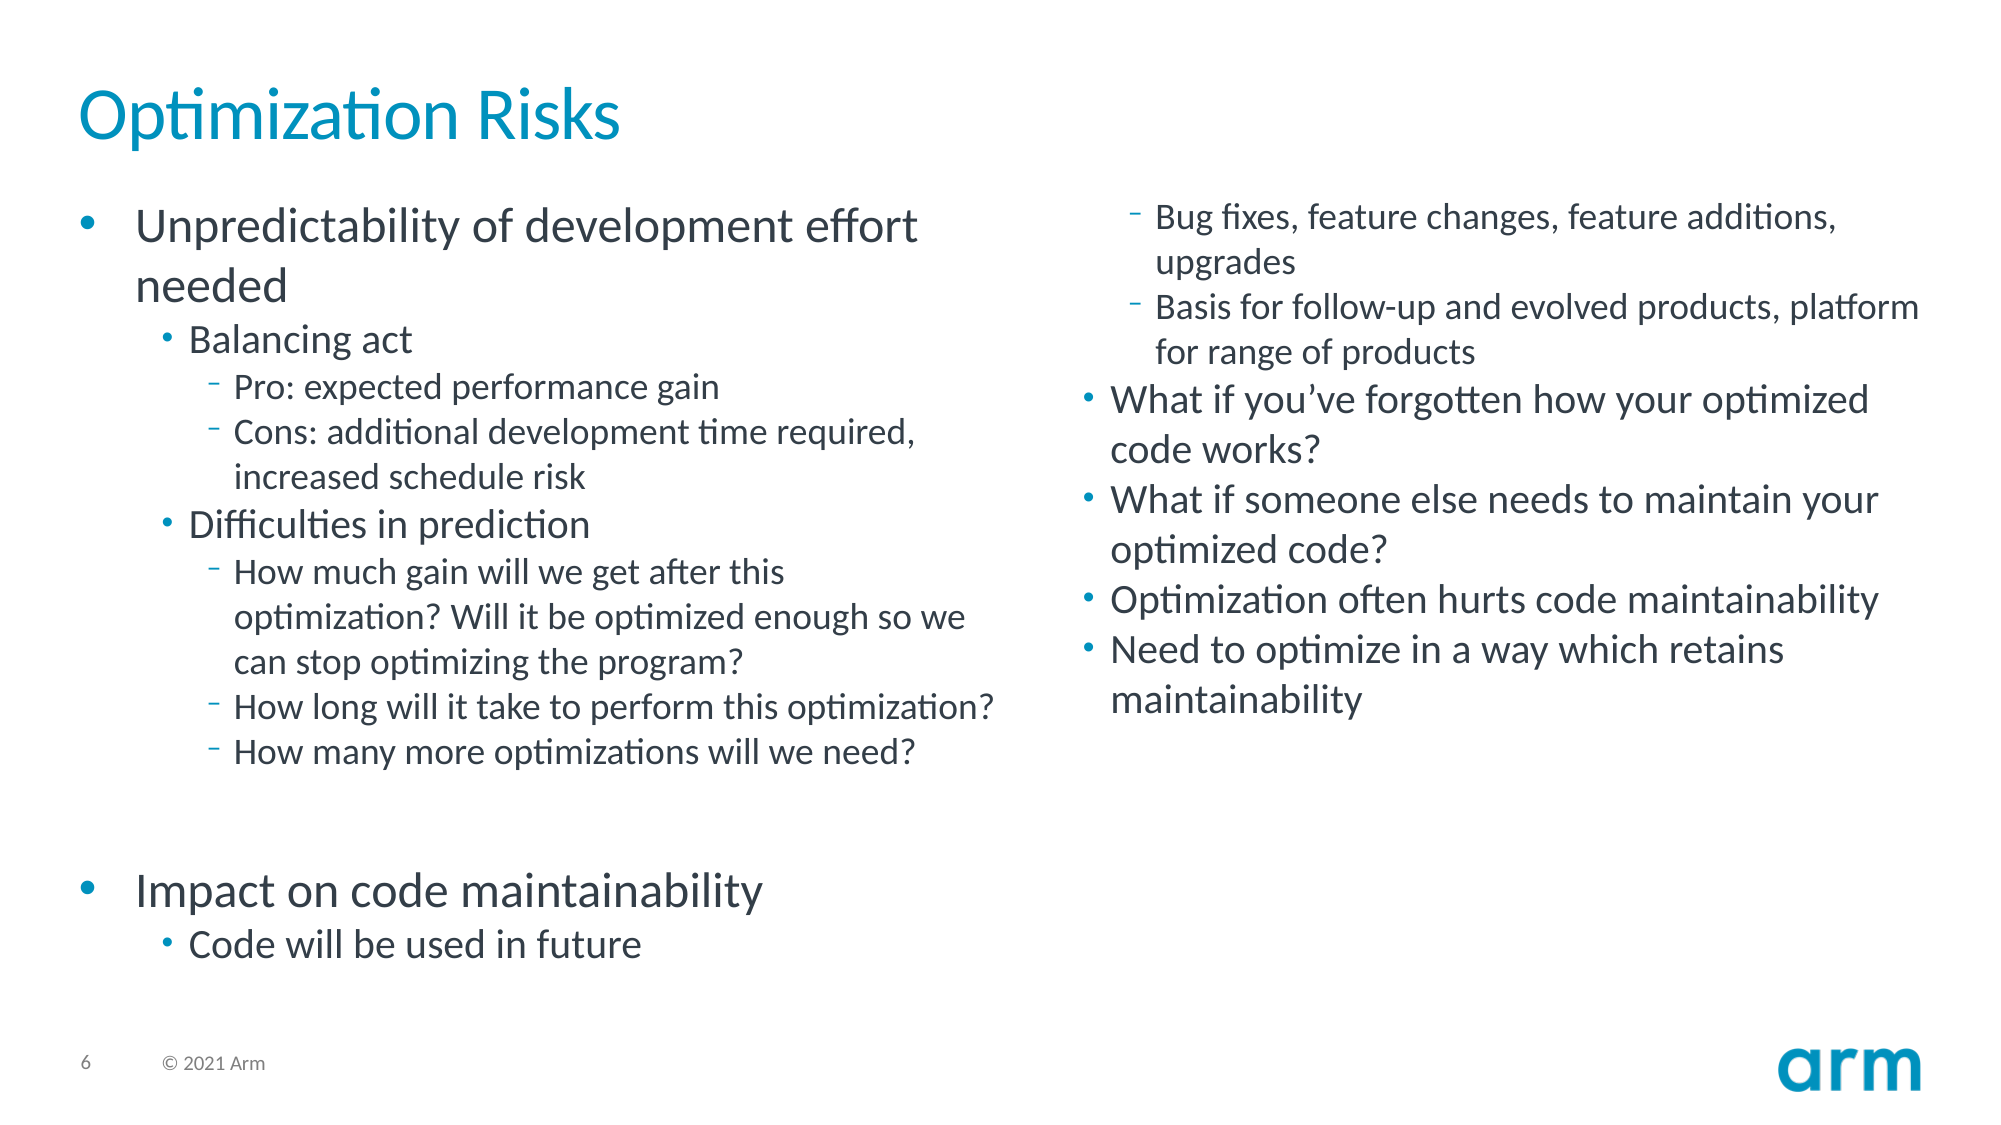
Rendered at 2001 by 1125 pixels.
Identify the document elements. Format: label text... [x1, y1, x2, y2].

title Optimization Risks [78, 78, 1922, 186]
picture [1777, 1047, 1922, 1093]
list Unpredictability of development effort needed Balancing act Pro: expected performance gain Cons: additional development time required, increased schedule risk Difficulties in prediction How much gain will we get after this optimization? Will it be optimized enough so we can stop optimizing the program? How long will it take to perform this optimization? How many more optimizations will we need? Impact on code maintainability Code will be used in future Bug fixes, feature changes, feature additions, upgrades Basis for follow-up and evolved products, platform for range of products What if you’ve forgotten how your optimized code works? What if someone else needs to maintain your optimized code? Optimization often hurts code maintainability Need to optimize in a way which retains maintainability [78, 192, 1922, 1004]
